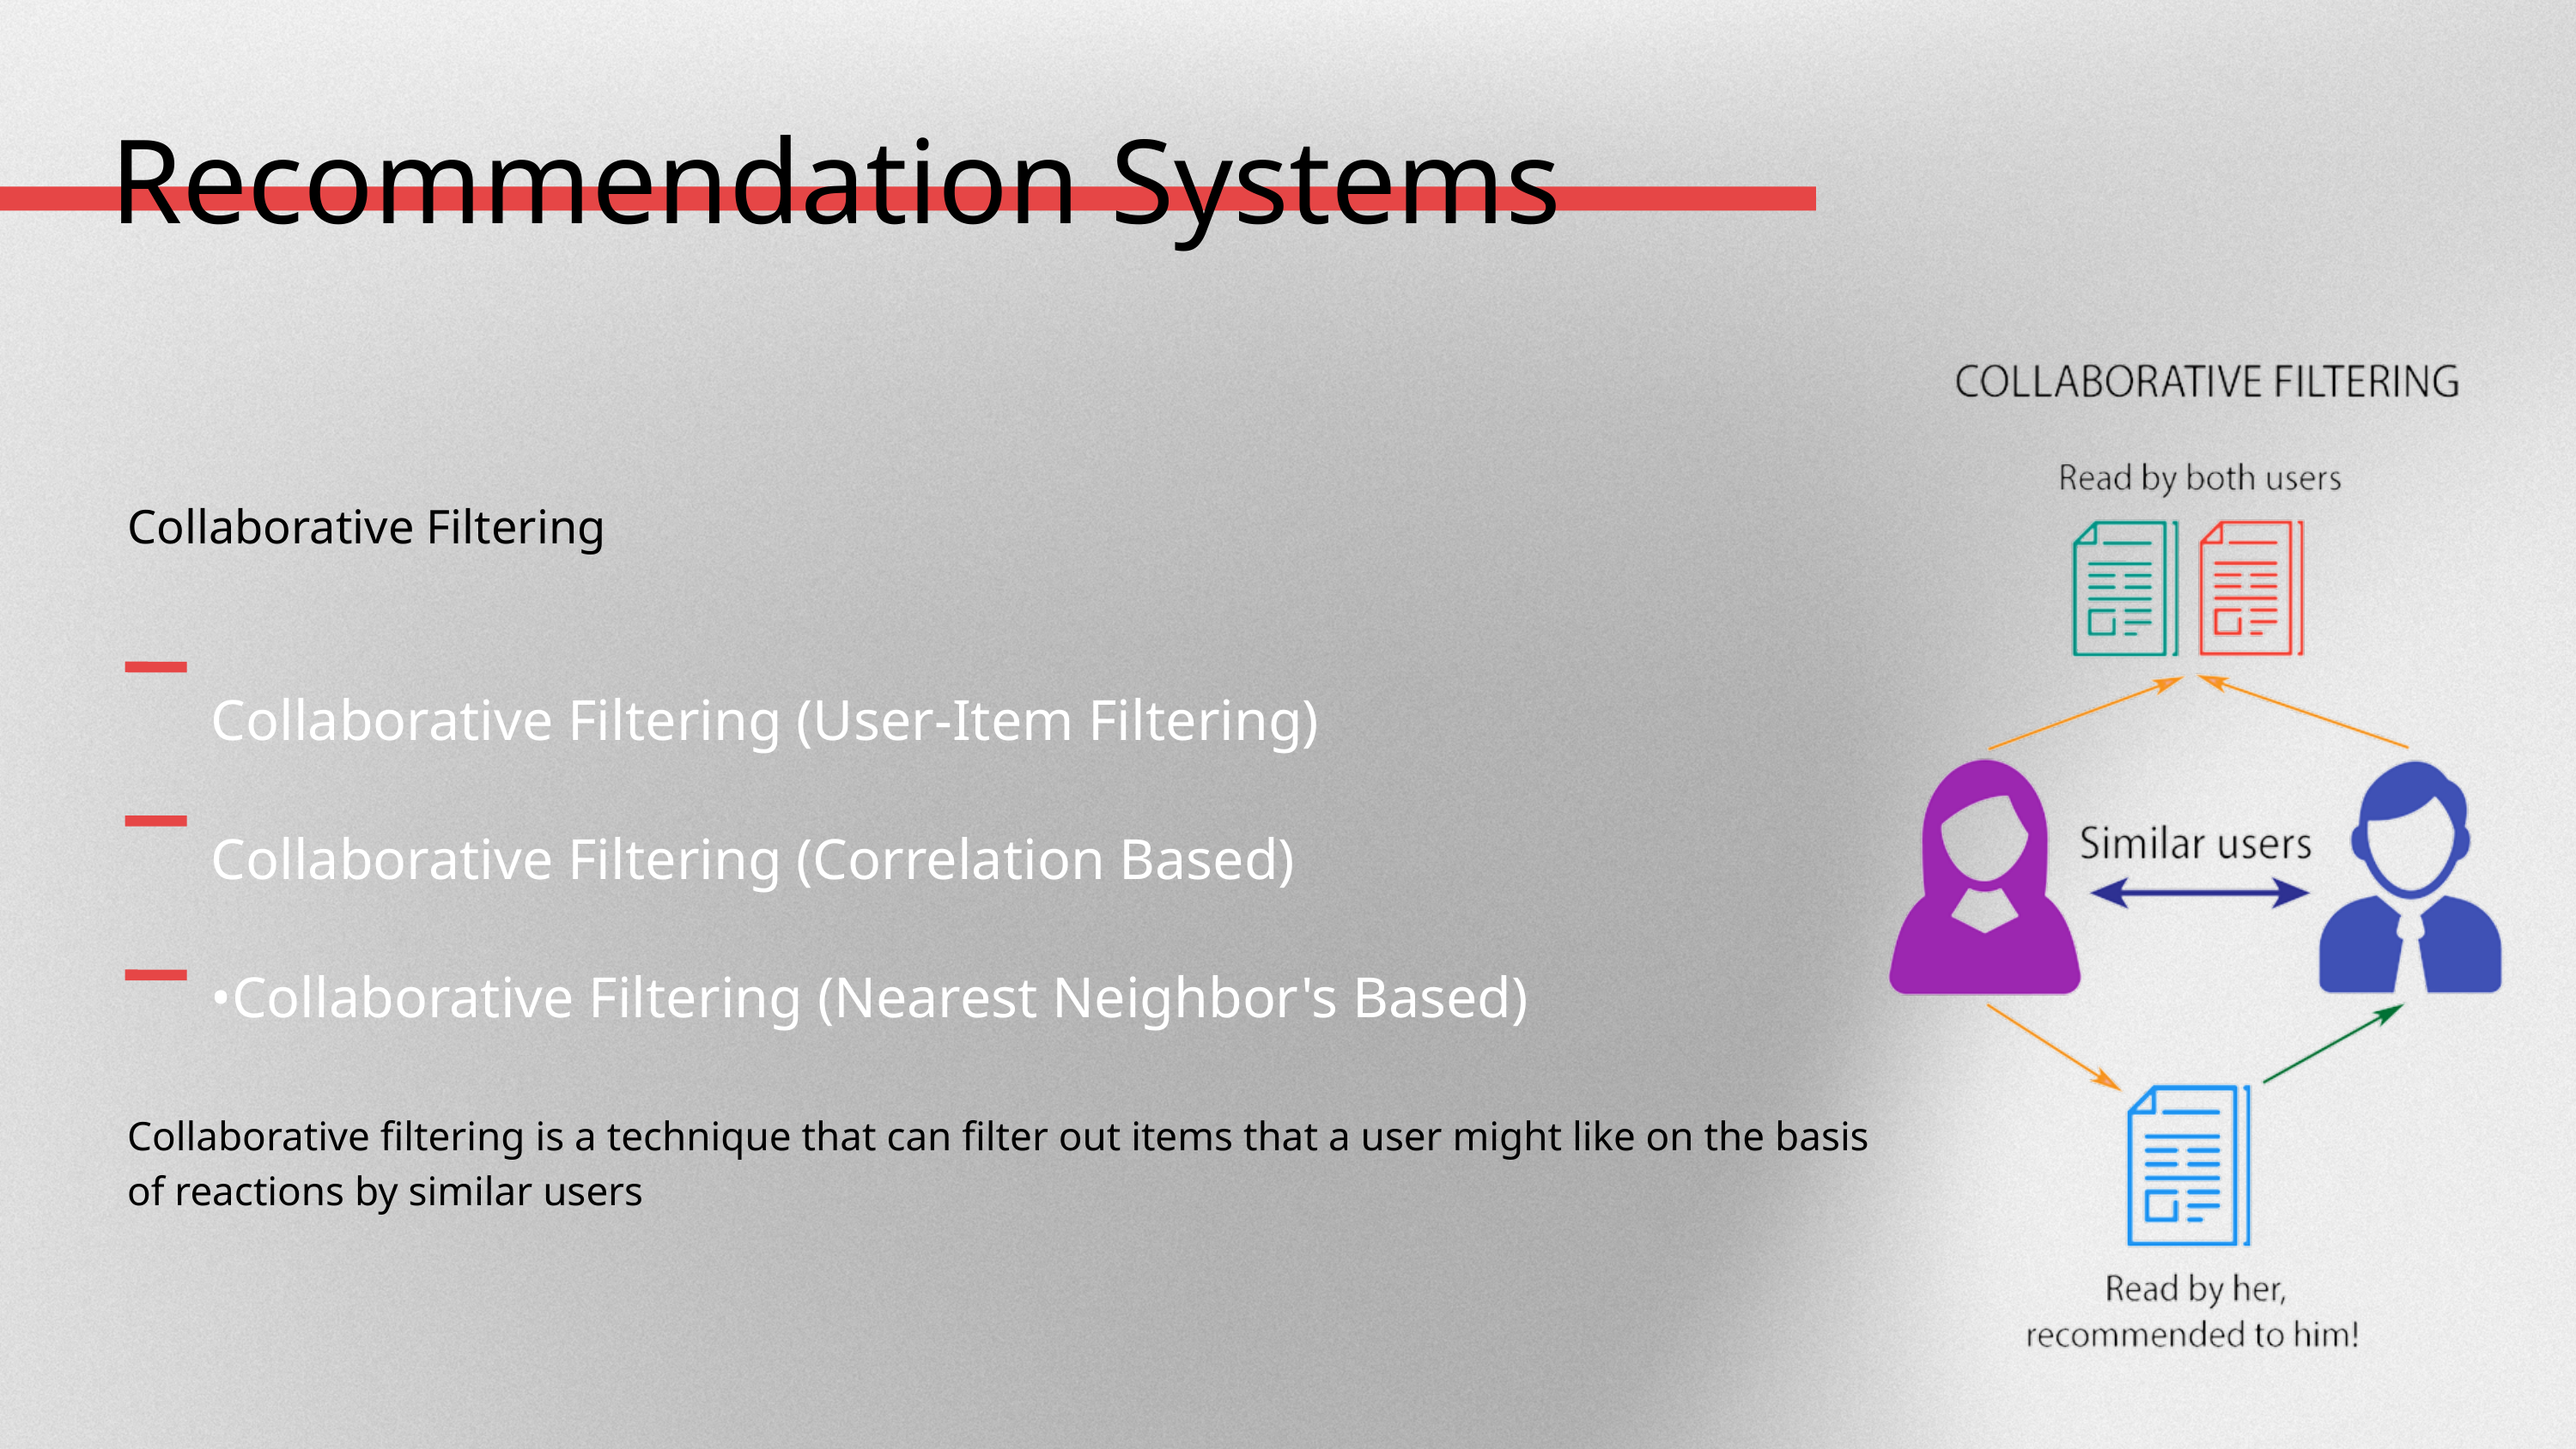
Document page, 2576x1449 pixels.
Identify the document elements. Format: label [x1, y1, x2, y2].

picture [0, 0, 2576, 1449]
text_box [125, 493, 1872, 1211]
